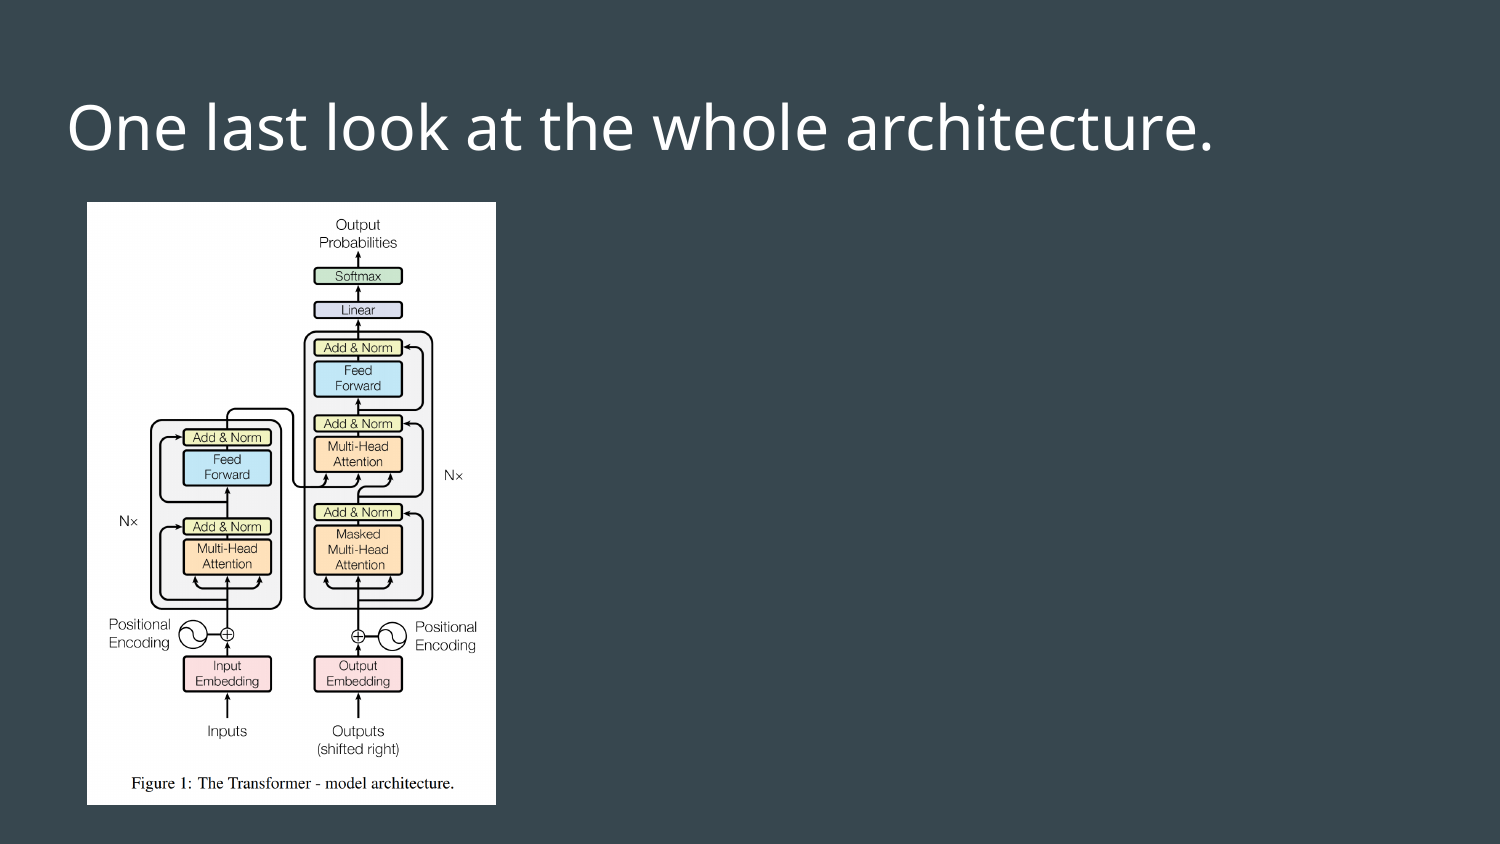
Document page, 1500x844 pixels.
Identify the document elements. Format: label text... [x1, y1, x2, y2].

picture [87, 202, 496, 805]
title One last look at the whole architecture. [51, 72, 1449, 167]
